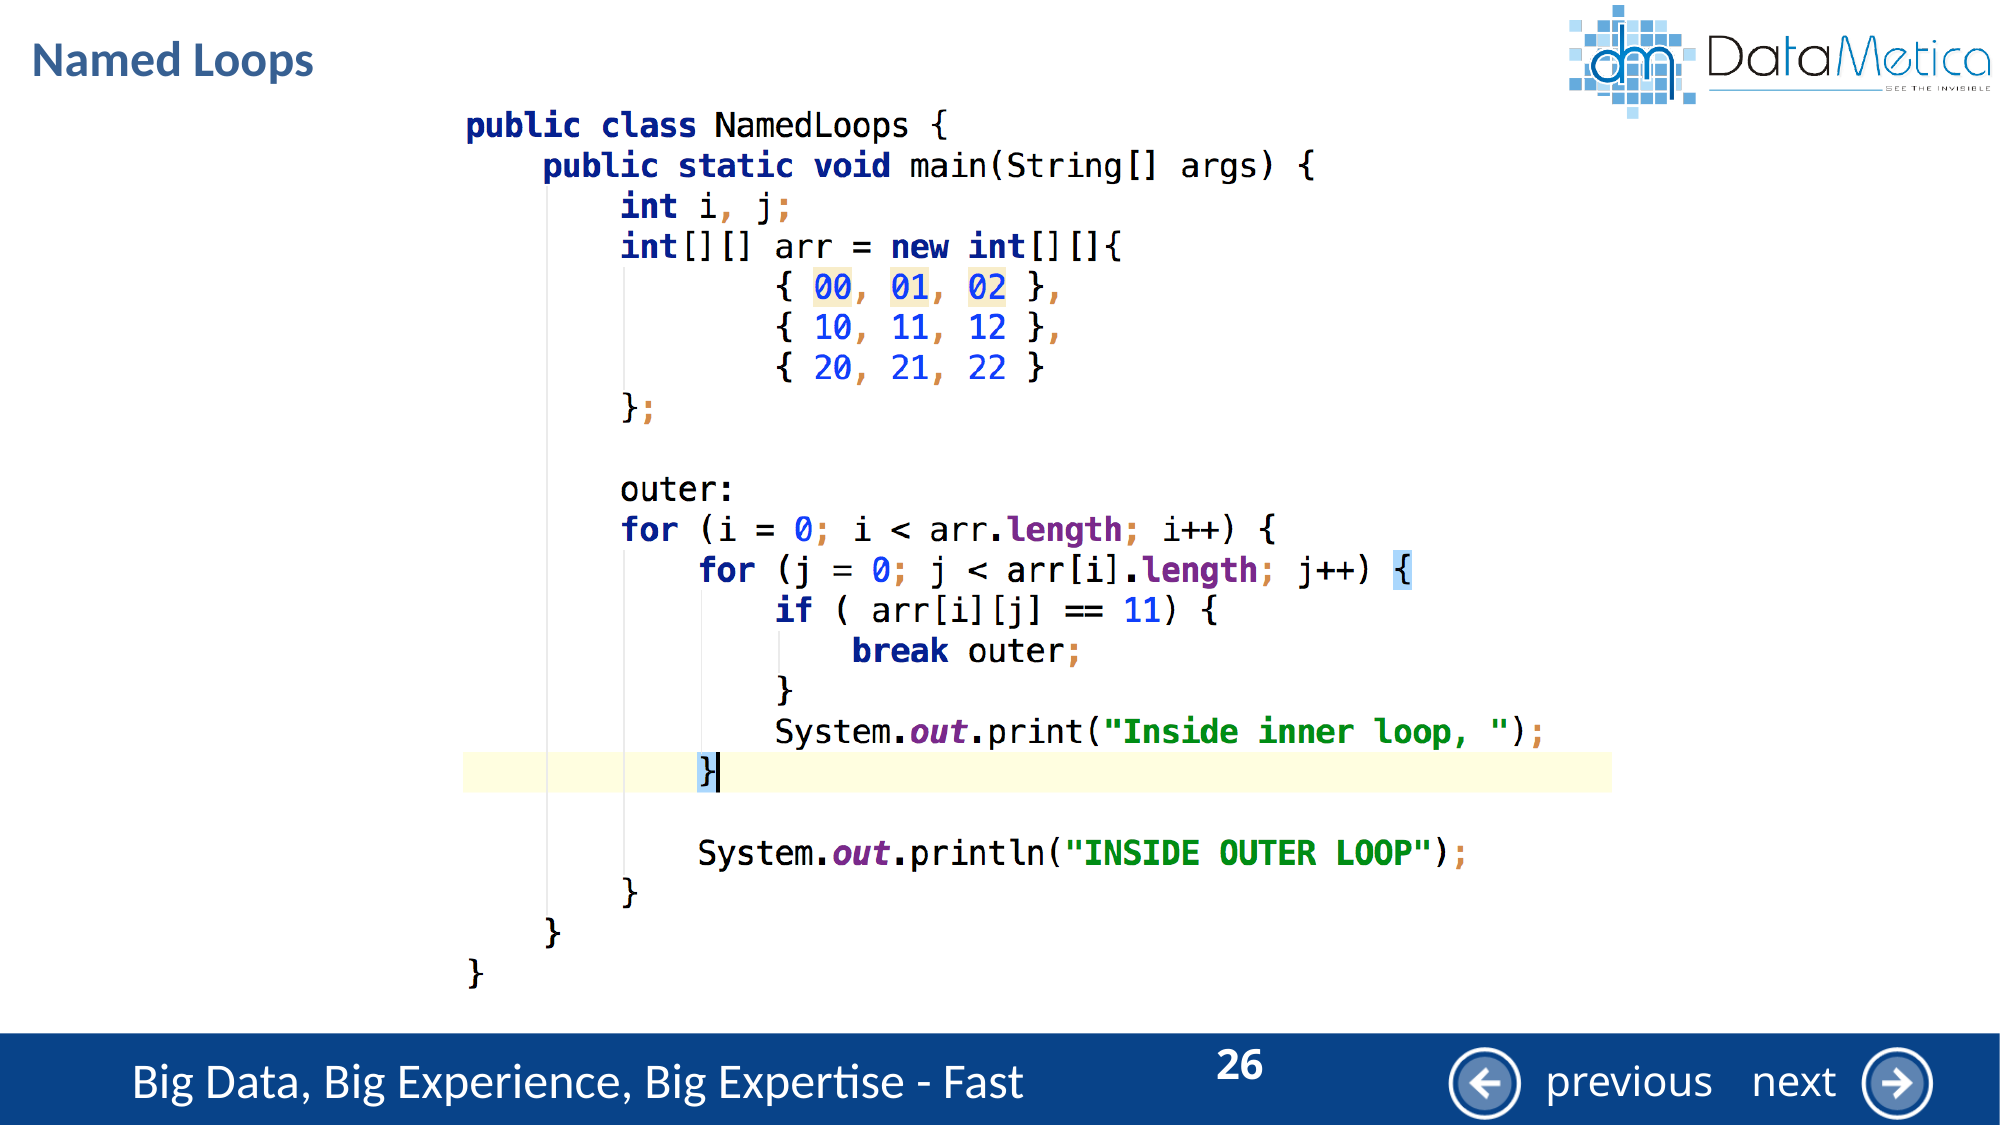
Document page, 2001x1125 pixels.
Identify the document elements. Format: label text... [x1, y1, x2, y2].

text_box previous [1530, 1049, 1736, 1110]
text_box [0, 1032, 2000, 1125]
text_box Big Data, Big Experience, Big Expertise - Fast [116, 1048, 1134, 1109]
text_box Named Loops [16, 18, 1539, 94]
text_box next [1736, 1049, 1853, 1110]
slide_number 26 [828, 1036, 1279, 1097]
picture [1861, 1045, 1935, 1121]
picture [1448, 1045, 1523, 1121]
picture [463, 5, 1993, 1003]
